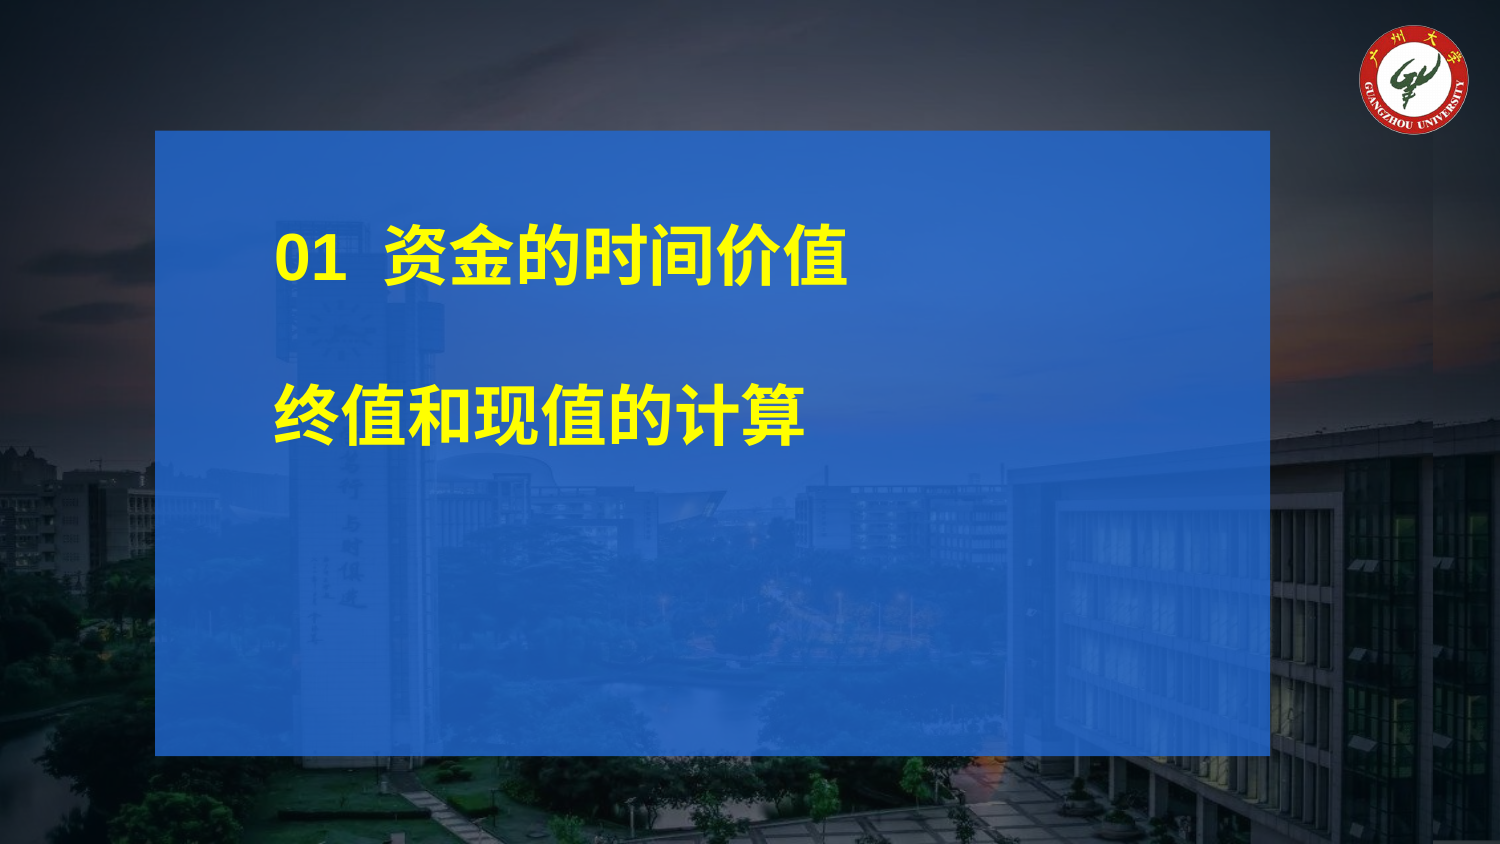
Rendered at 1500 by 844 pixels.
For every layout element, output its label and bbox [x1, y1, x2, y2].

text_box [0, 0, 1500, 844]
picture [1356, 23, 1470, 136]
